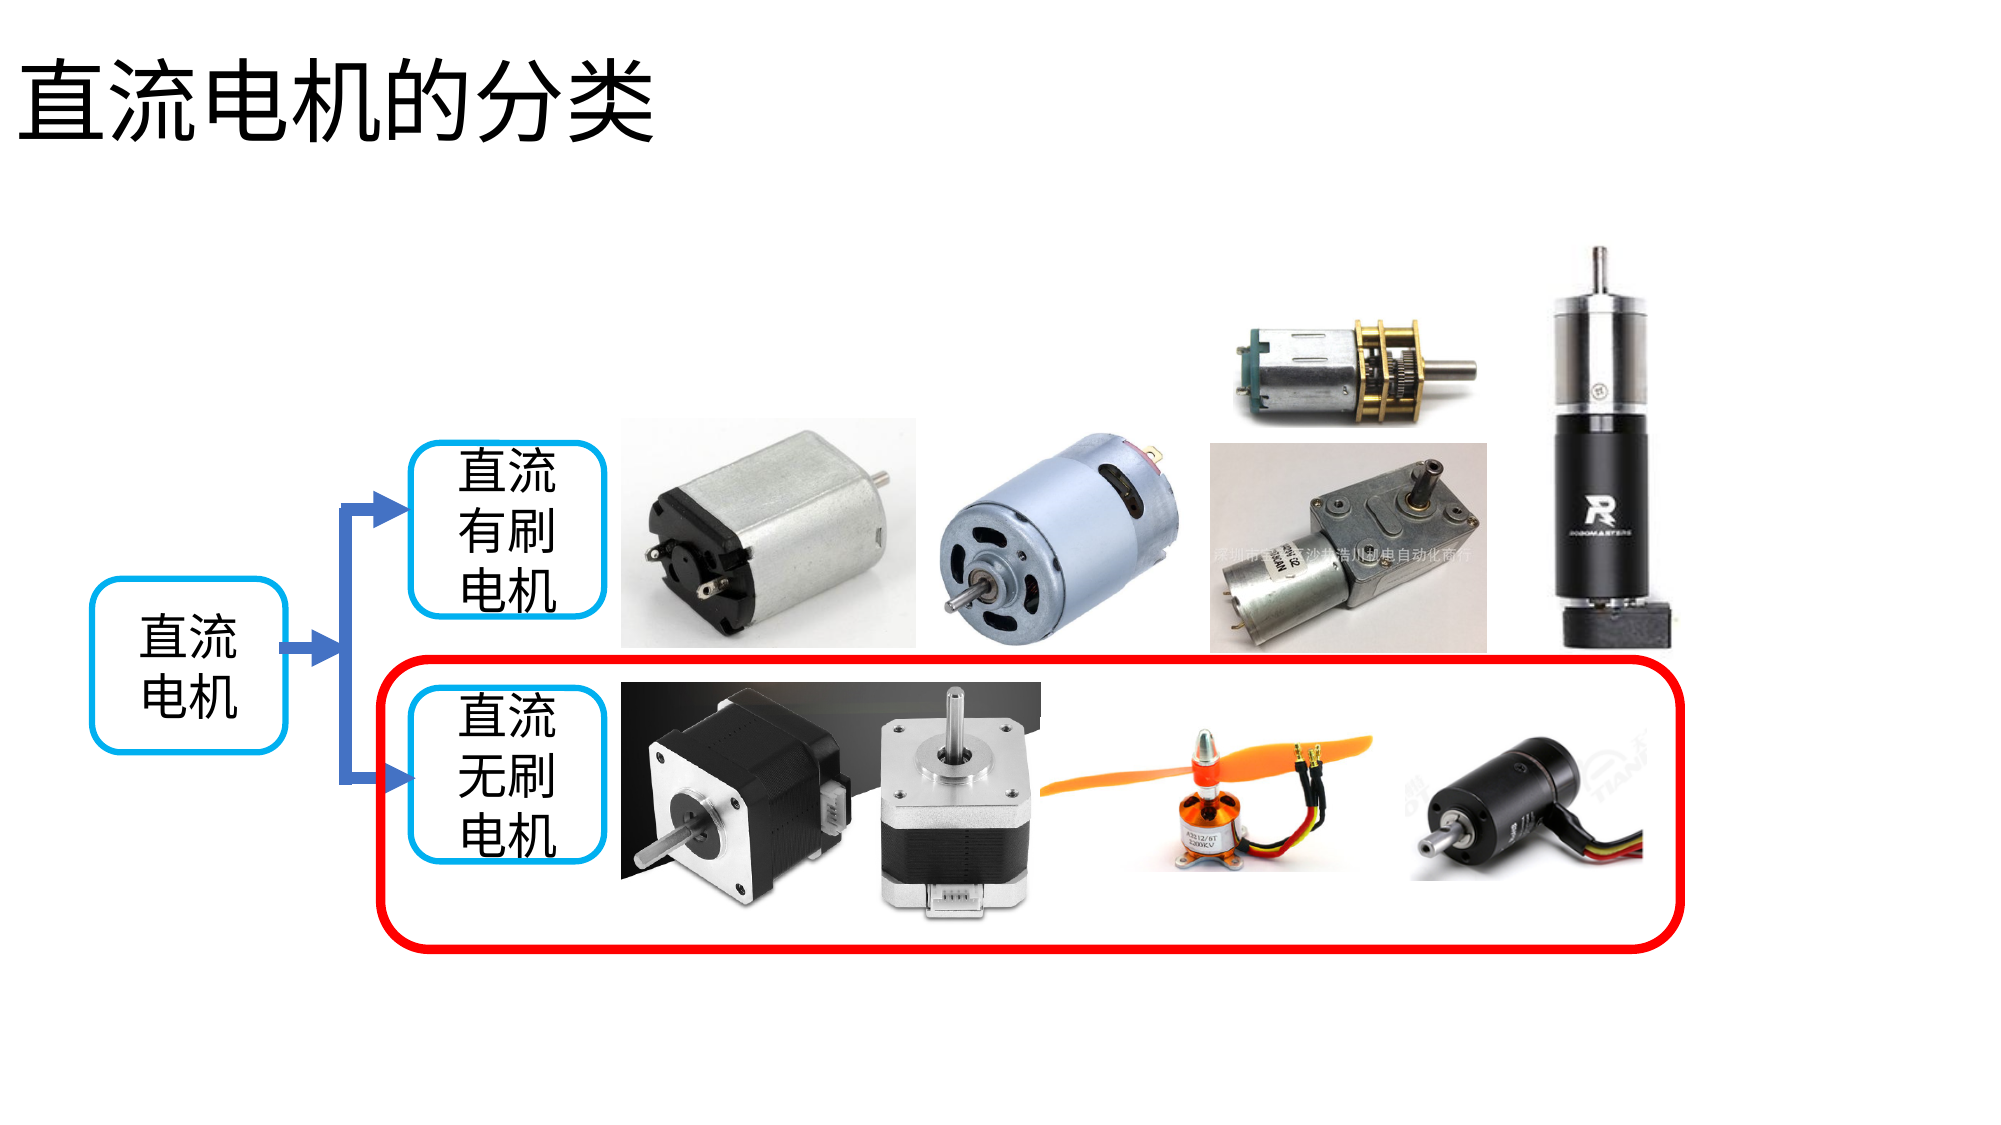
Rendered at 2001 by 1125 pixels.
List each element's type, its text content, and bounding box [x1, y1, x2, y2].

text_box 直流有刷电机 [409, 441, 606, 618]
title 直流电机的分类 [0, 0, 1725, 215]
picture [918, 427, 1193, 649]
picture [1233, 309, 1483, 428]
picture [1527, 240, 1681, 666]
picture [620, 682, 1375, 929]
text_box 直流电机 [90, 577, 287, 754]
picture [620, 418, 916, 649]
picture [1210, 443, 1487, 653]
picture [1405, 722, 1647, 881]
text_box [379, 658, 1682, 951]
